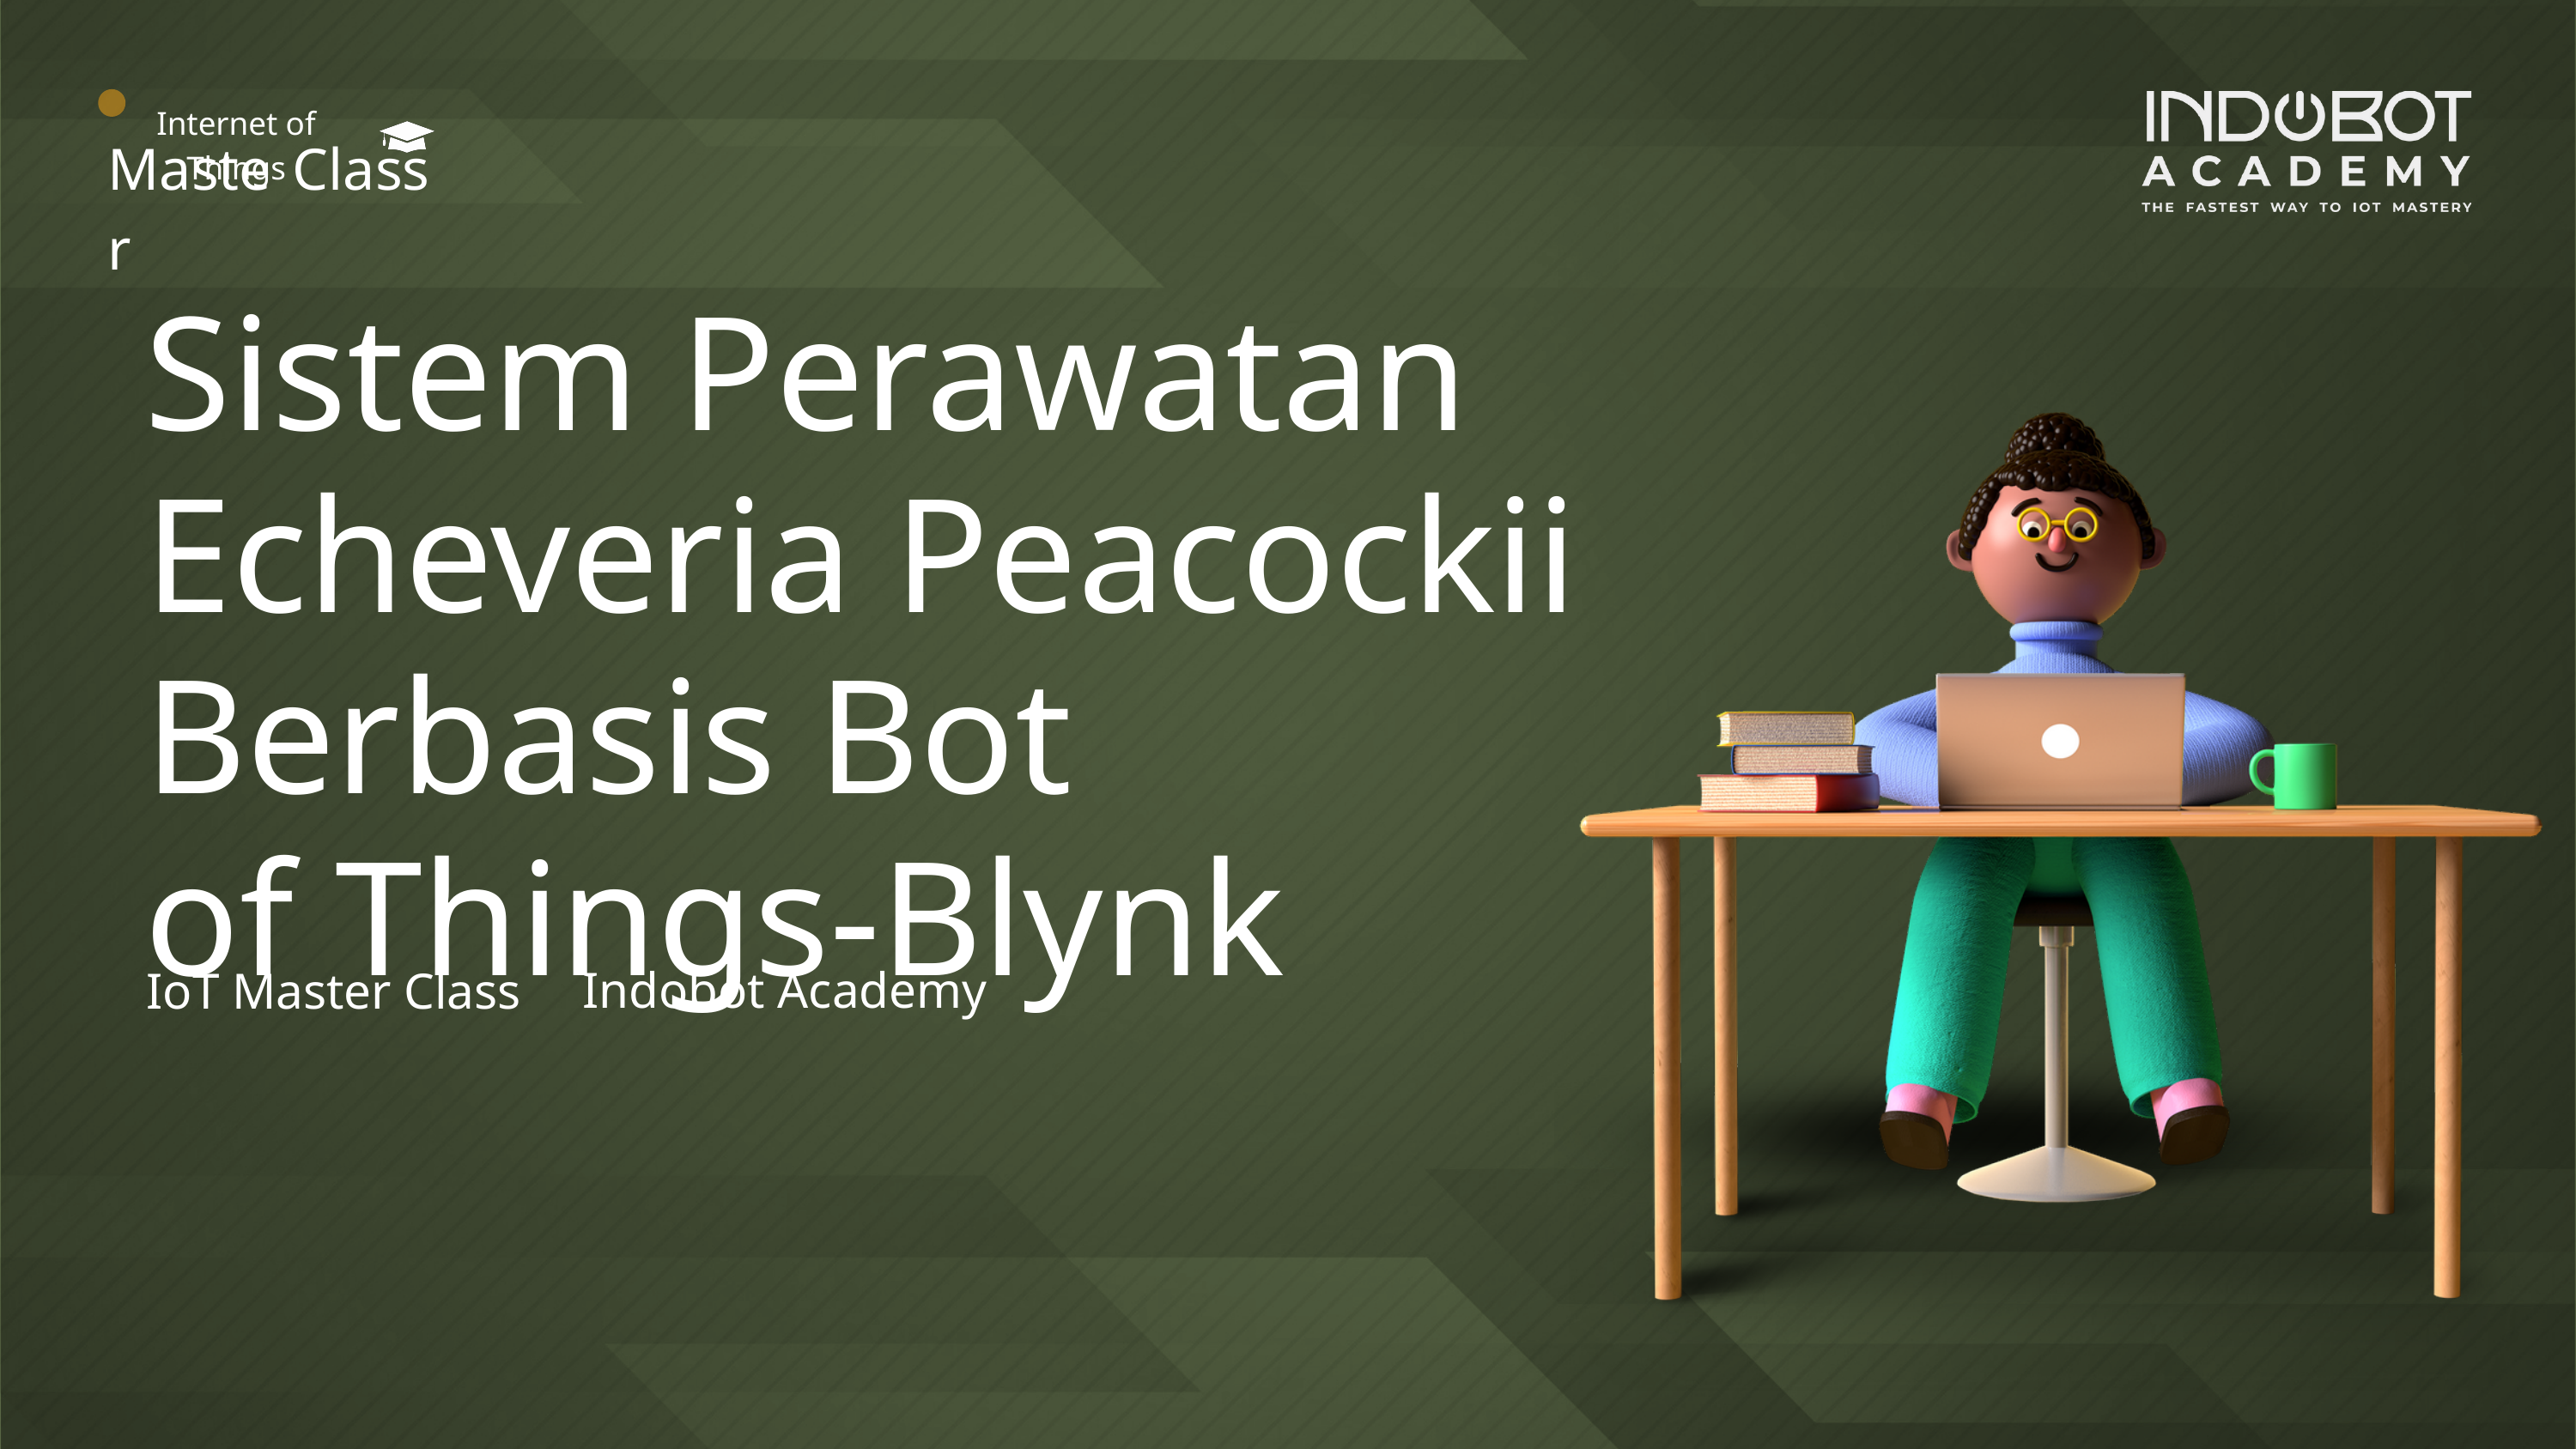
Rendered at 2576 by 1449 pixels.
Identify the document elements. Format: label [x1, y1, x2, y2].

text_box [97, 88, 126, 118]
picture [0, 0, 2576, 1449]
text_box [144, 949, 1031, 1015]
